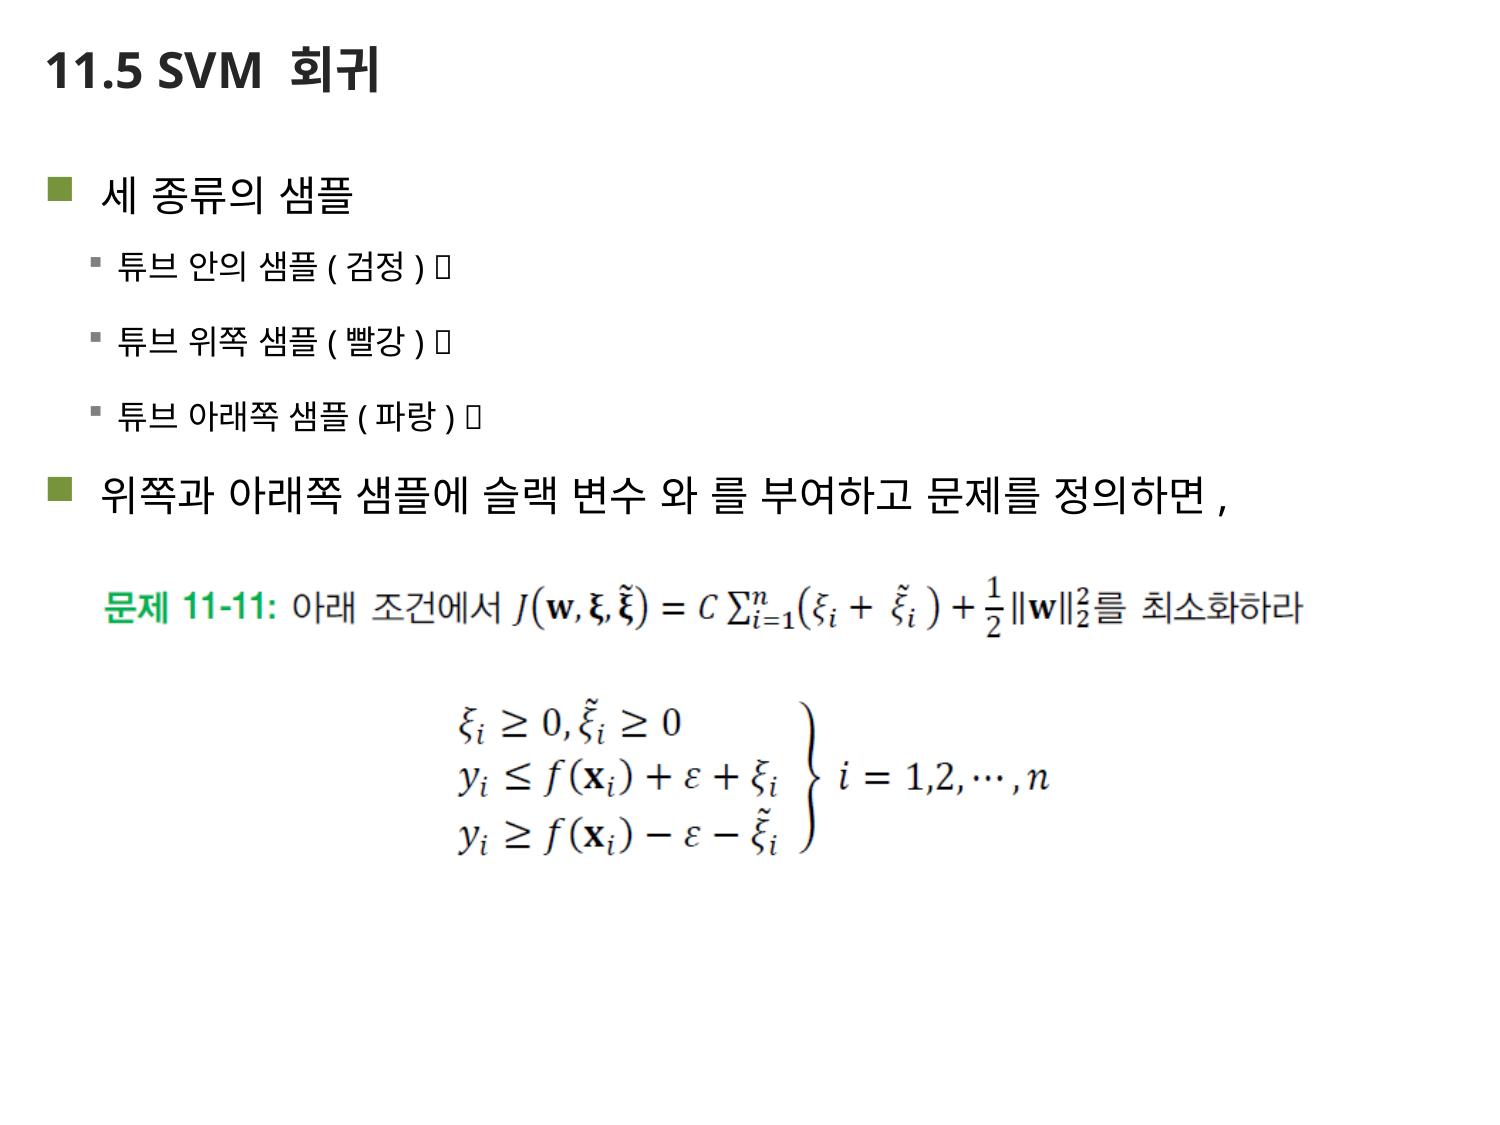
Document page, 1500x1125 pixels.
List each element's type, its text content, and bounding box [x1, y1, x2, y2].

title 11.5 SVM 회귀 [29, 23, 1448, 114]
picture [100, 562, 1308, 871]
